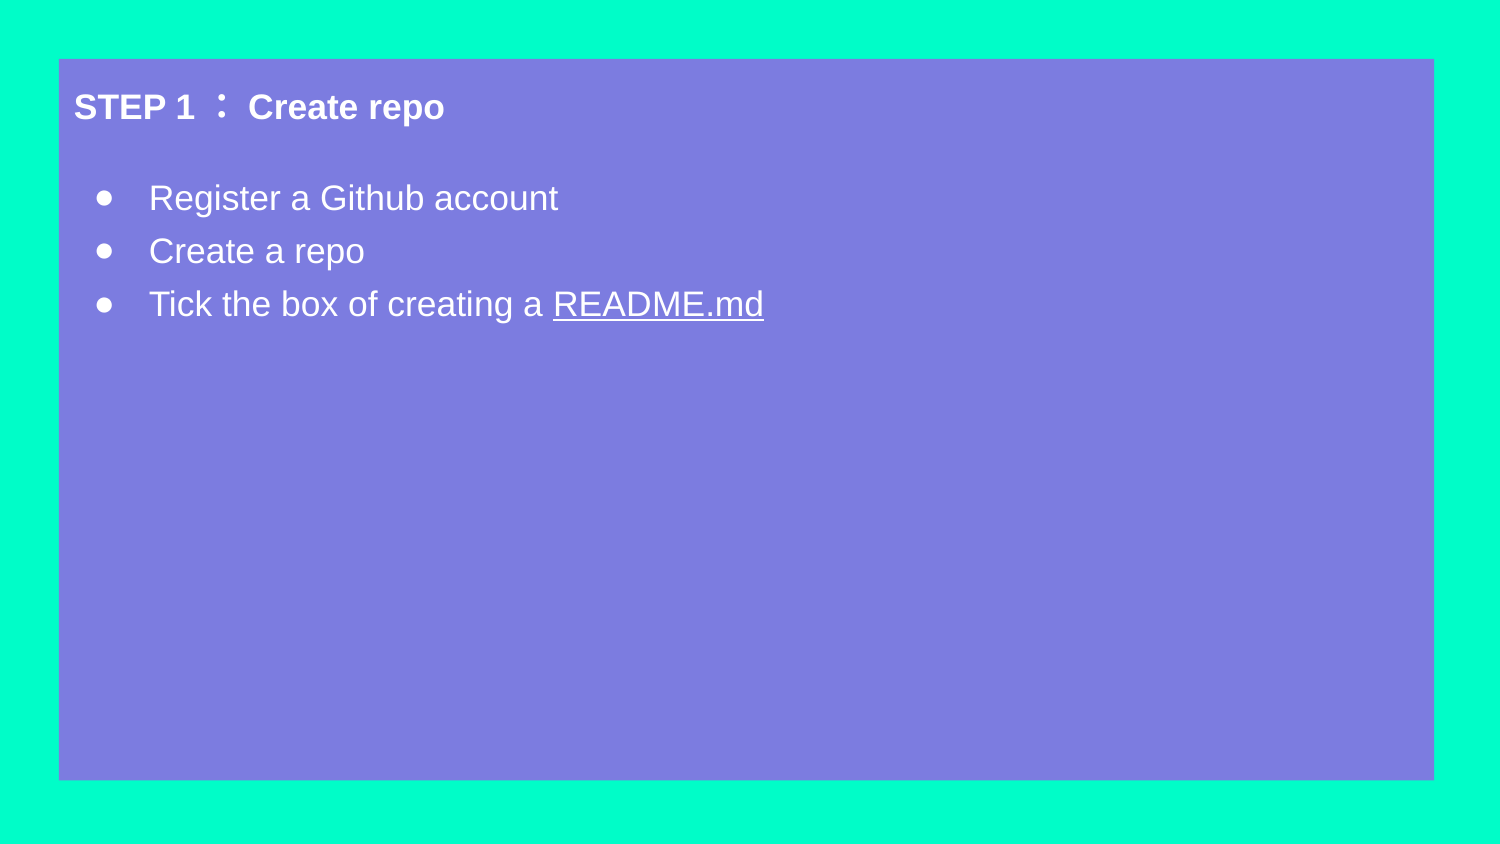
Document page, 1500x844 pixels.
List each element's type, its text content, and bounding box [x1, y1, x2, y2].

title STEP 1：Create repo Register a Github account Create a repo Tick the box of creating a README.md [58, 58, 1435, 781]
